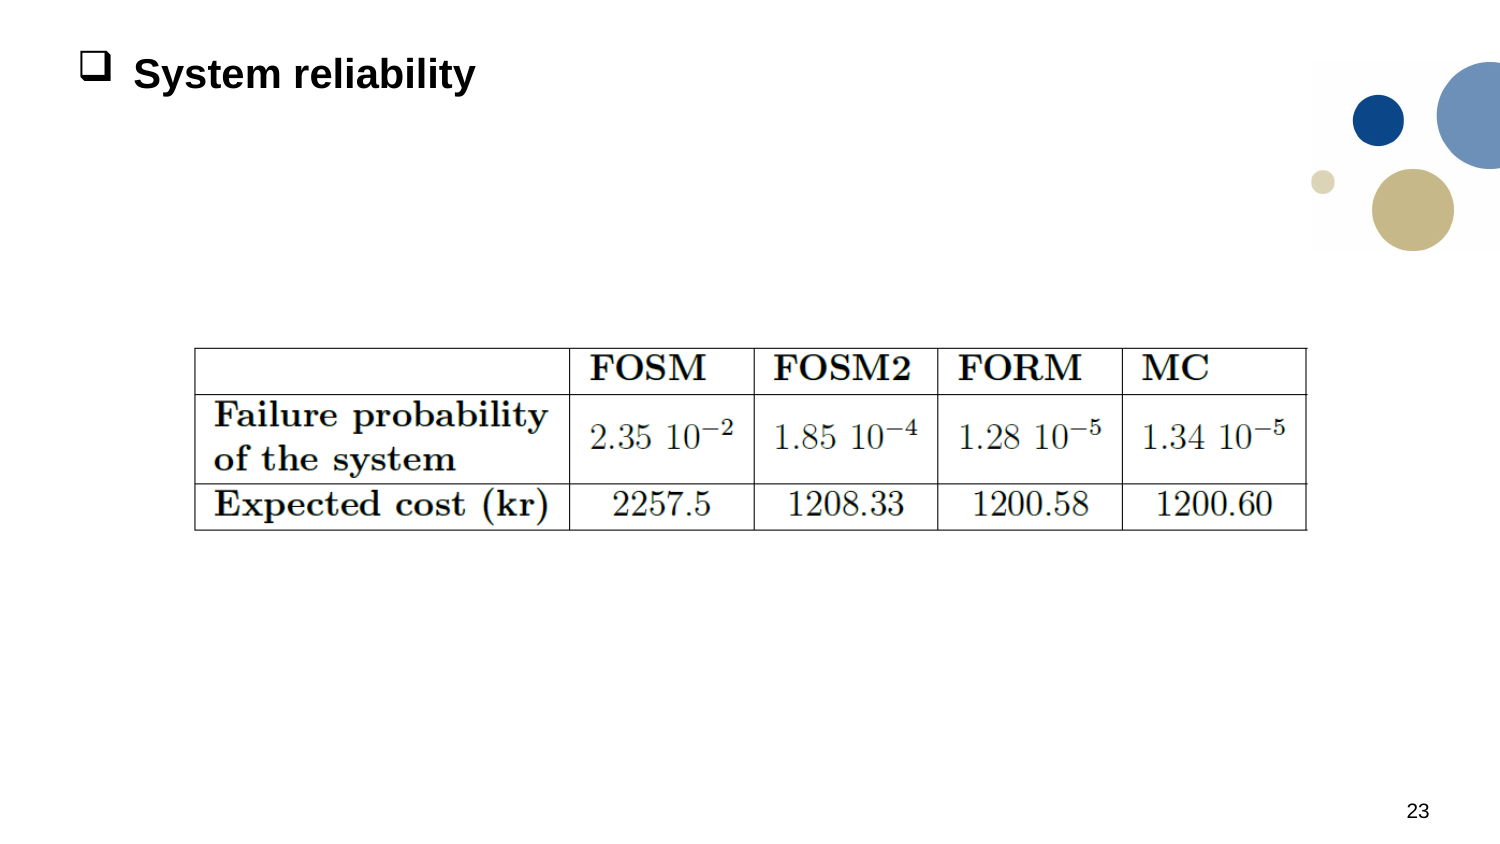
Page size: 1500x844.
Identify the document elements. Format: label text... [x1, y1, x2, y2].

picture [1311, 62, 1500, 251]
picture [187, 336, 1314, 535]
text_box System reliability [43, 38, 733, 115]
